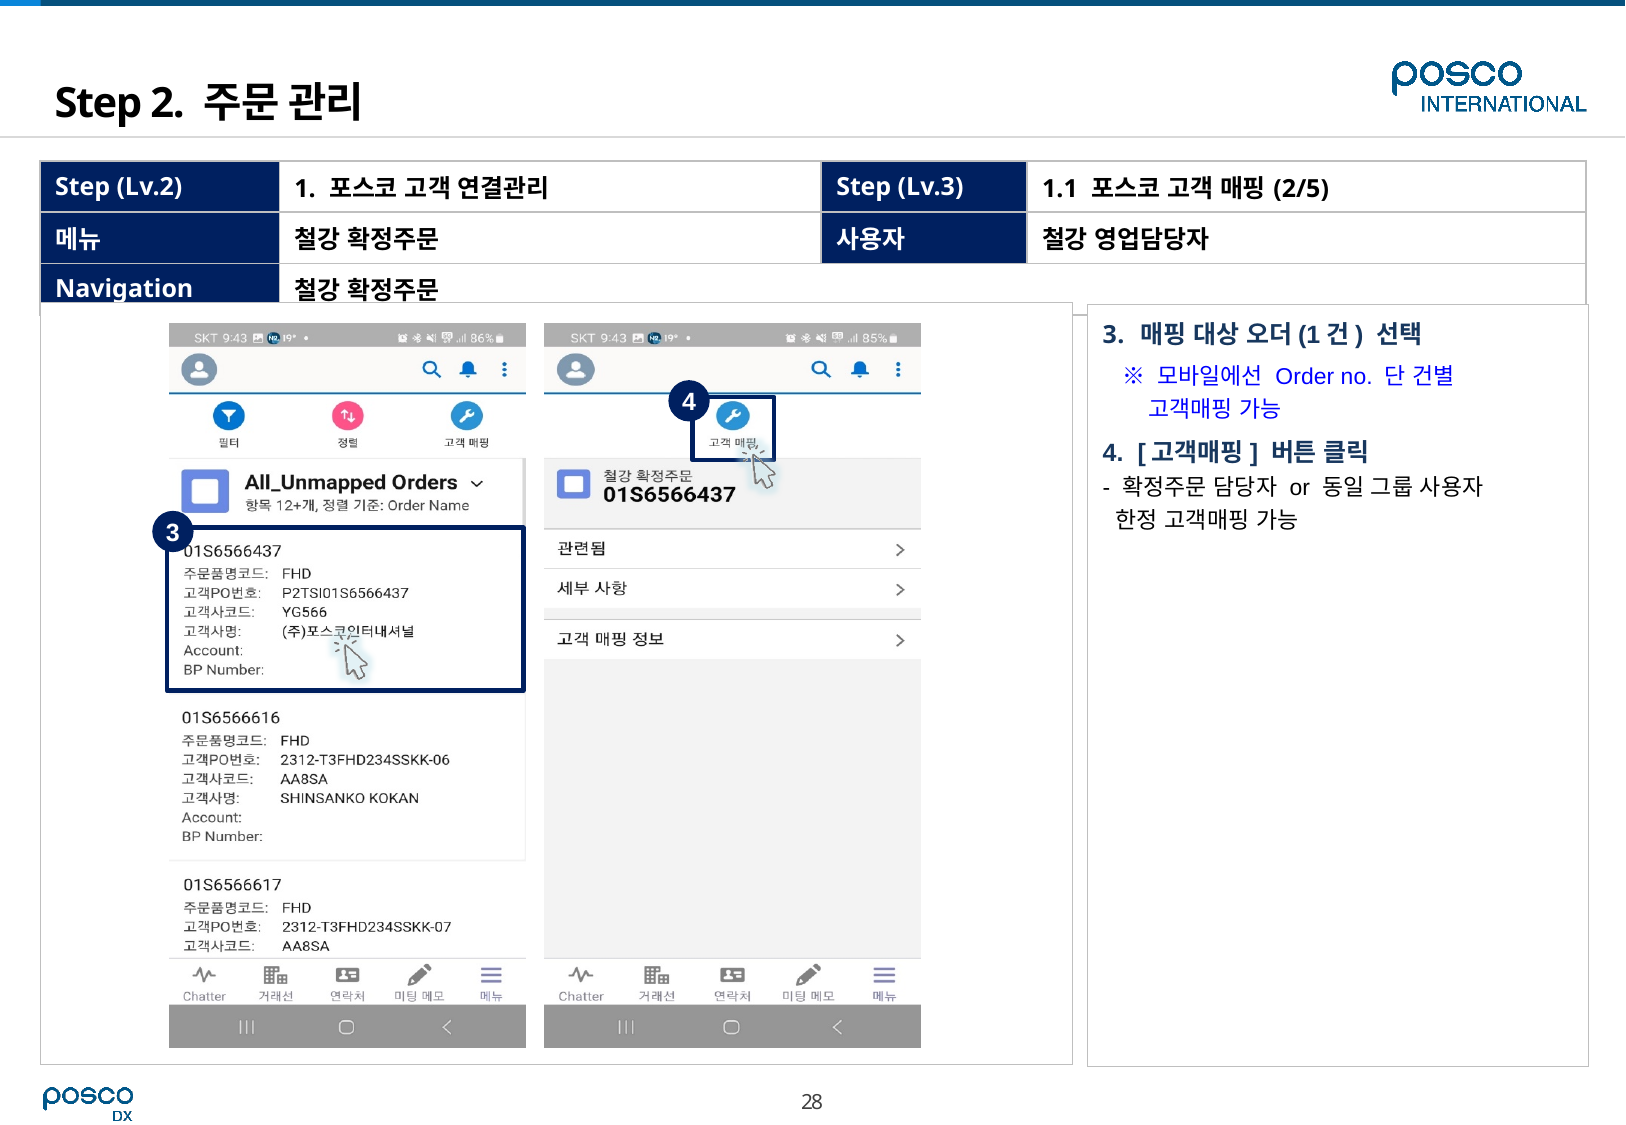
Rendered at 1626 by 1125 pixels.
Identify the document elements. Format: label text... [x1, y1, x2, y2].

picture [725, 440, 794, 494]
picture [0, 0, 41, 6]
table_header 1.1 포스코 고객 매핑(2/5) [1028, 162, 1585, 211]
table_cell 철강 확정주문 [280, 213, 820, 263]
table_cell 사용자 [822, 213, 1026, 263]
picture [317, 630, 386, 684]
text_box 매핑 대상 오더(1건) 선택 ※ 모바일에선 Order no. 단 건별 고객매핑 가능 4. [고객매핑] 버튼 클릭 - 확정주문 담당자 or 동일 그룹 사용자 한정 고객매핑 가능 [1087, 304, 1589, 1067]
table_cell Navigation [41, 264, 279, 302]
text_box [40, 302, 1073, 1065]
text_box 3 [152, 511, 169, 552]
table_cell 철강 확정주문 [280, 264, 1585, 314]
table_cell 메뉴 [41, 213, 279, 263]
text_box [169, 324, 921, 1048]
picture [1391, 59, 1587, 113]
table_header Step (Lv.3) [822, 162, 1026, 211]
picture [43, 1087, 133, 1121]
table_header Step (Lv.2) [41, 162, 279, 211]
text_box Step 2. 주문 관리 [39, 68, 685, 115]
table_cell 철강 영업담당자 [1028, 213, 1585, 263]
table_header 1. 포스코 고객 연결관리 [280, 162, 820, 211]
